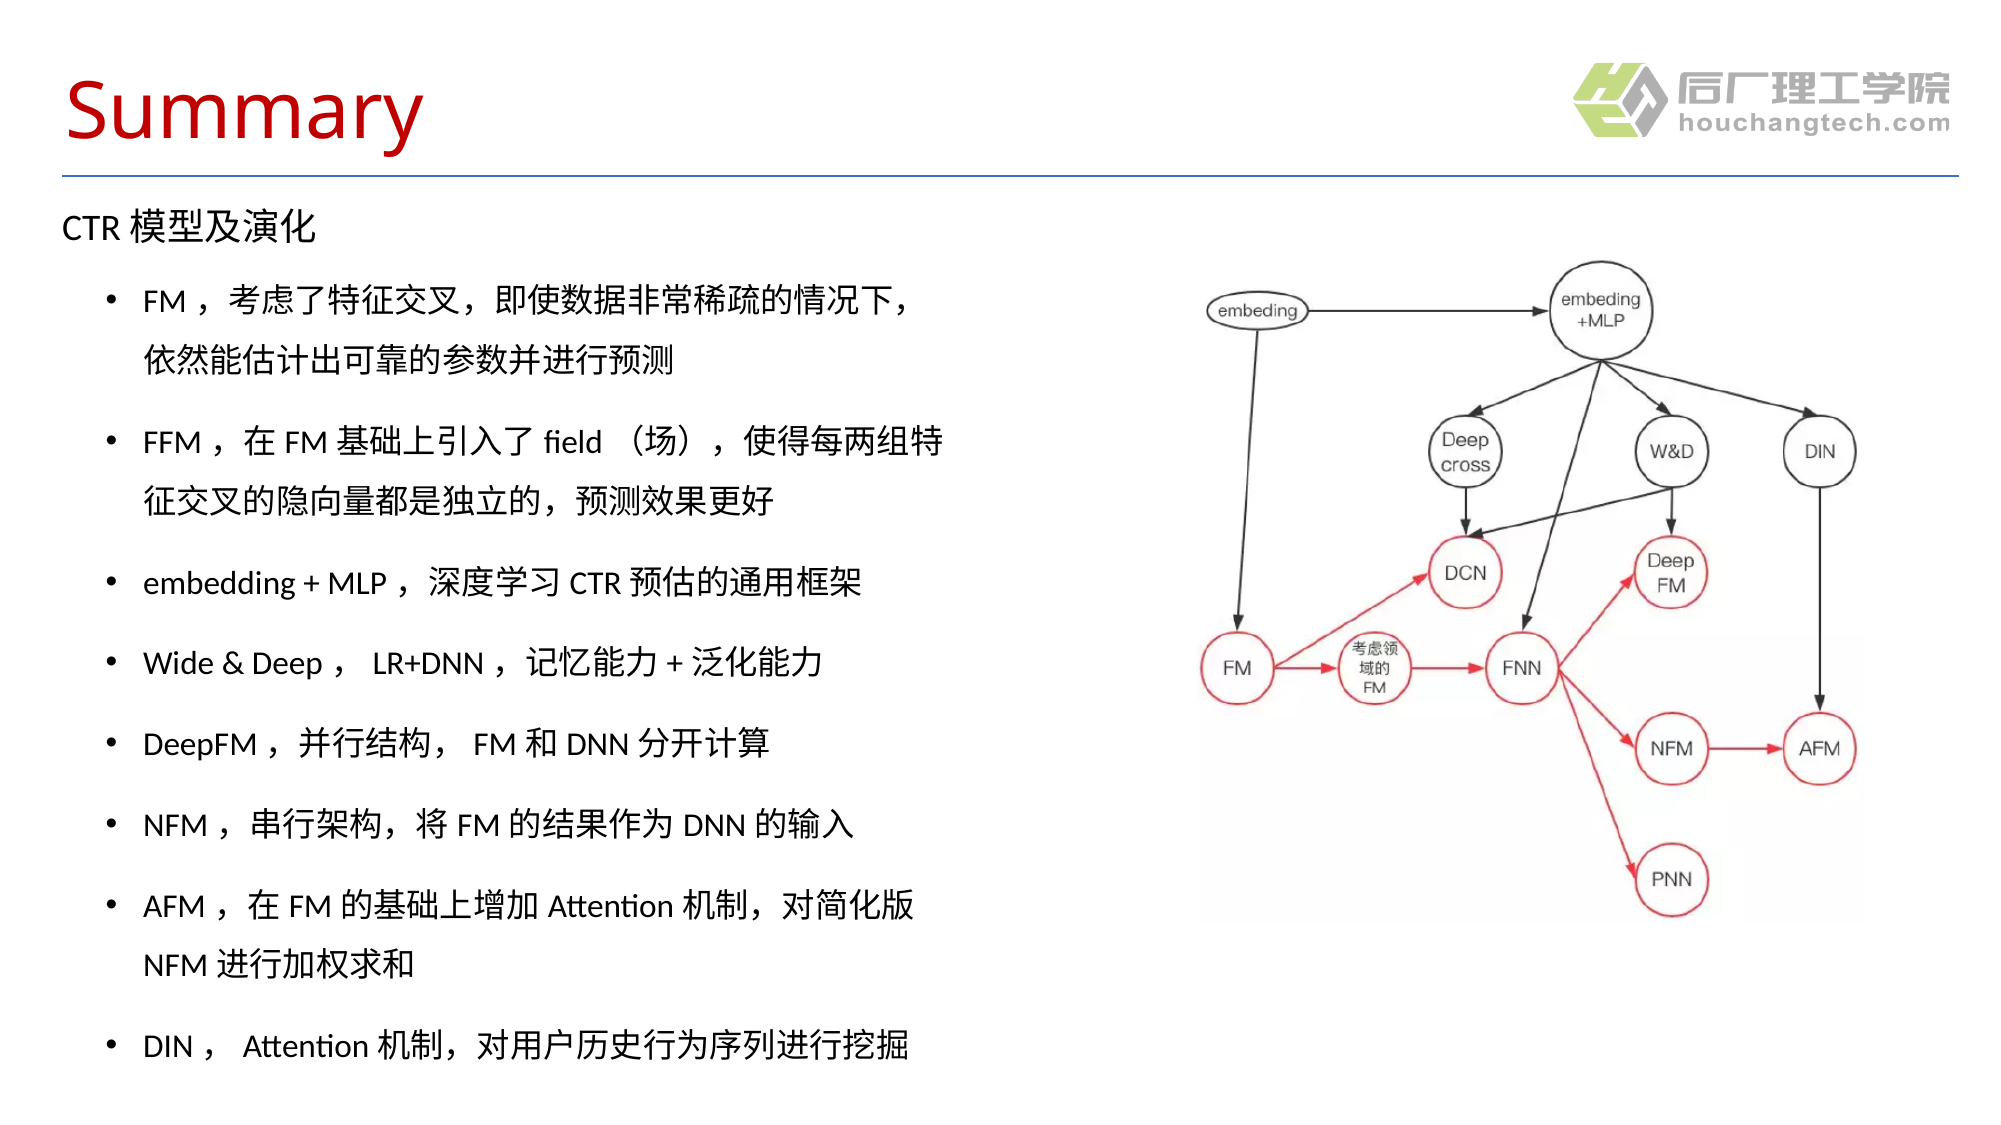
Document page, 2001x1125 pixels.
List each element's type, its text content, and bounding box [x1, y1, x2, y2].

title Summary [57, 59, 1728, 167]
text_box FM，考虑了特征交叉，即使数据非常稀疏的情况下，依然能估计出可靠的参数并进行预测 FFM，在FM基础上引入了field（场），使得每两组特征交叉的隐向量都是独立的，预测效果更好 embedding + MLP，深度学习CTR预估的通用框架 Wide & Deep，LR+DNN，记忆能力+泛化能力 DeepFM，并行结构，FM和DNN分开计算 NFM，串行架构，将FM的结果作为DNN的输入 AFM，在FM的基础上增加Attention机制，对简化版NFM进行加权求和 DIN，Attention机制，对用户历史行为序列进行挖掘 [98, 252, 959, 943]
text_box 分数越小，代表树的结构越好 [1728, 62, 1950, 138]
text_box CTR模型及演化 [54, 172, 325, 256]
picture [1179, 255, 1866, 934]
